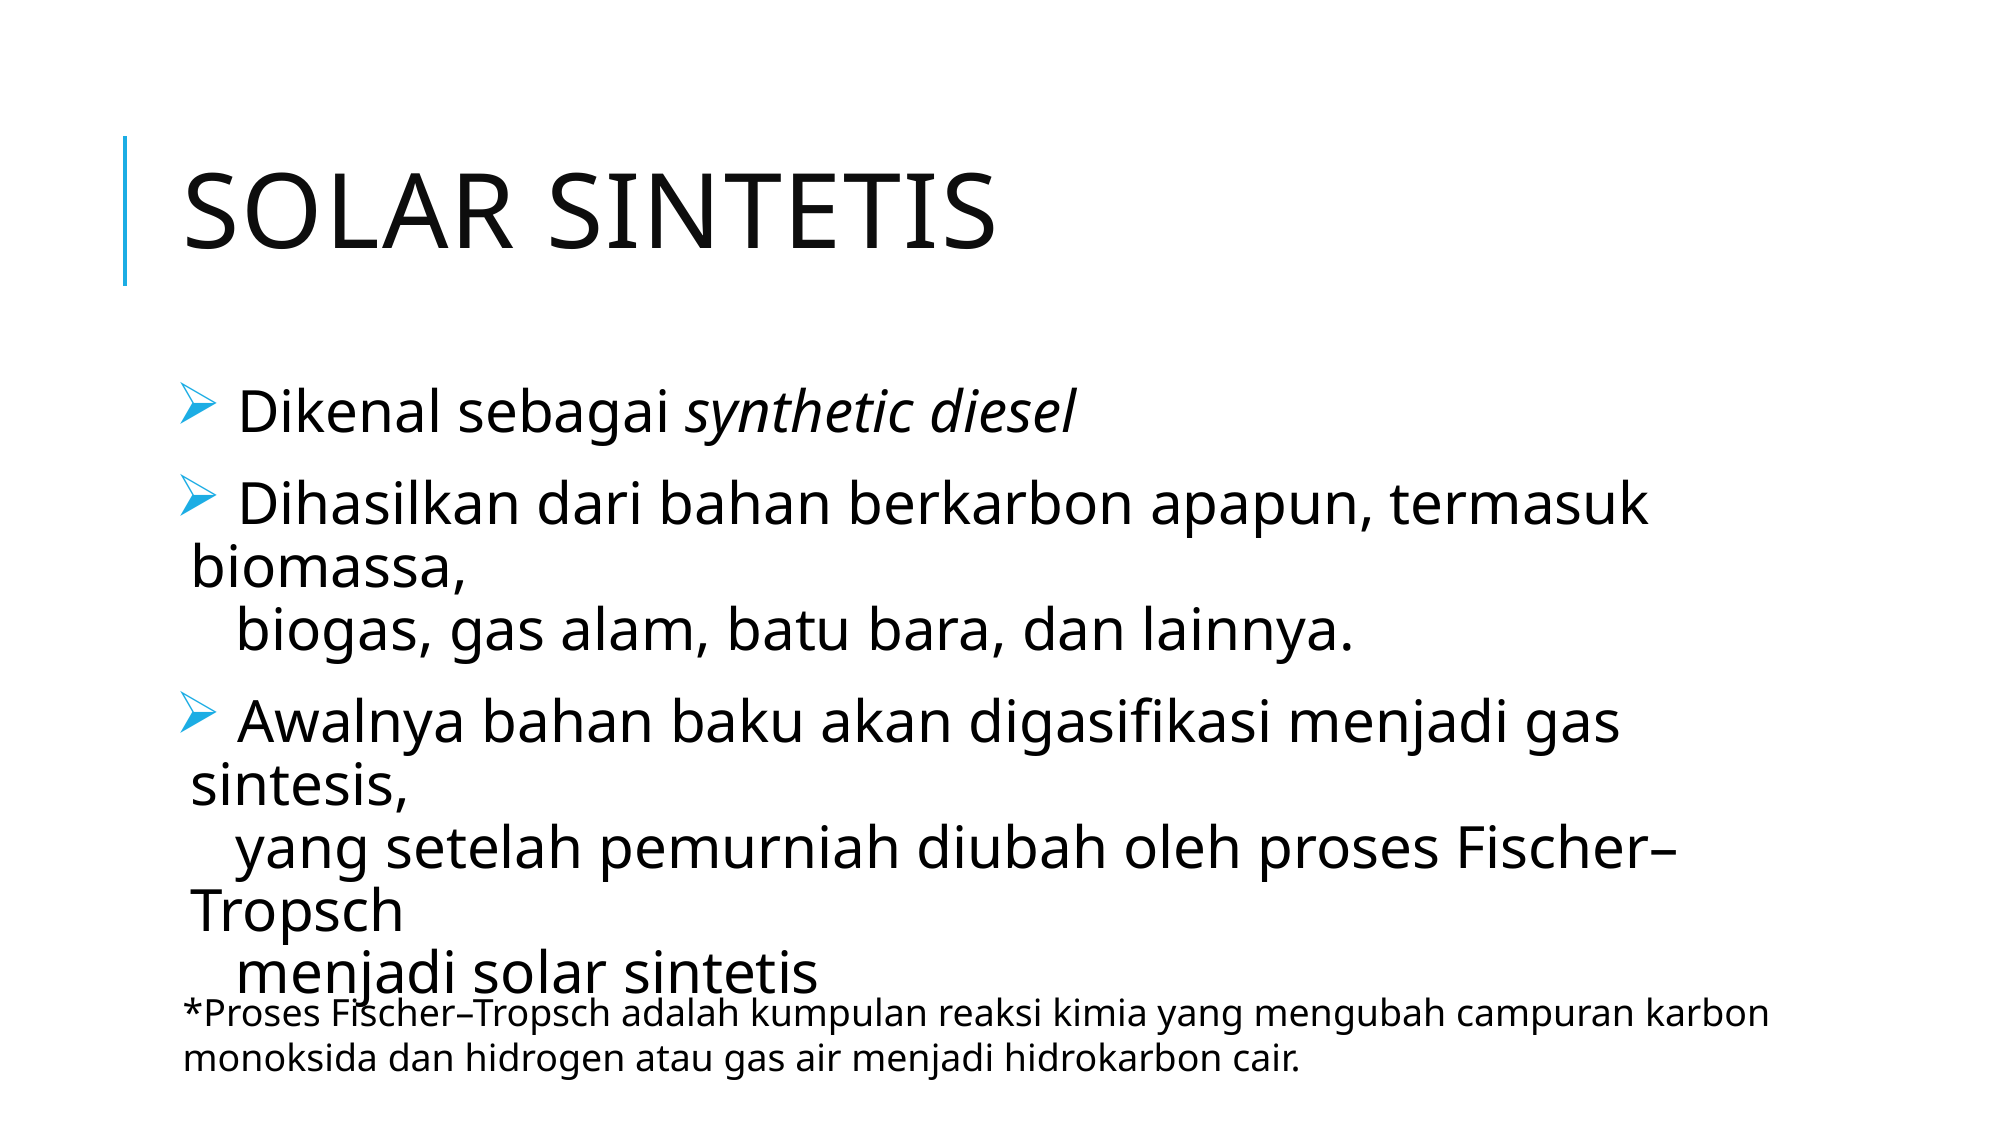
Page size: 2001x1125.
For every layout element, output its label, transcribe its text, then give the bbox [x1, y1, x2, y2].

text_box *Proses Fischer–Tropsch adalah kumpulan reaksi kimia yang mengubah campuran karbon monoksida dan hidrogen atau gas air menjadi hidrokarbon cair. [168, 981, 1809, 1087]
title SOLAR SINTETIS [168, 96, 1763, 342]
list Dikenal sebagai synthetic diesel Dihasilkan dari bahan berkarbon apapun, termasuk biomassa, biogas, gas alam, batu bara, dan lainnya. Awalnya bahan baku akan digasifikasi menjadi gas sintesis, yang setelah pemurniah diubah oleh proses Fischer–Tropsch menjadi solar sintetis [168, 375, 1763, 981]
